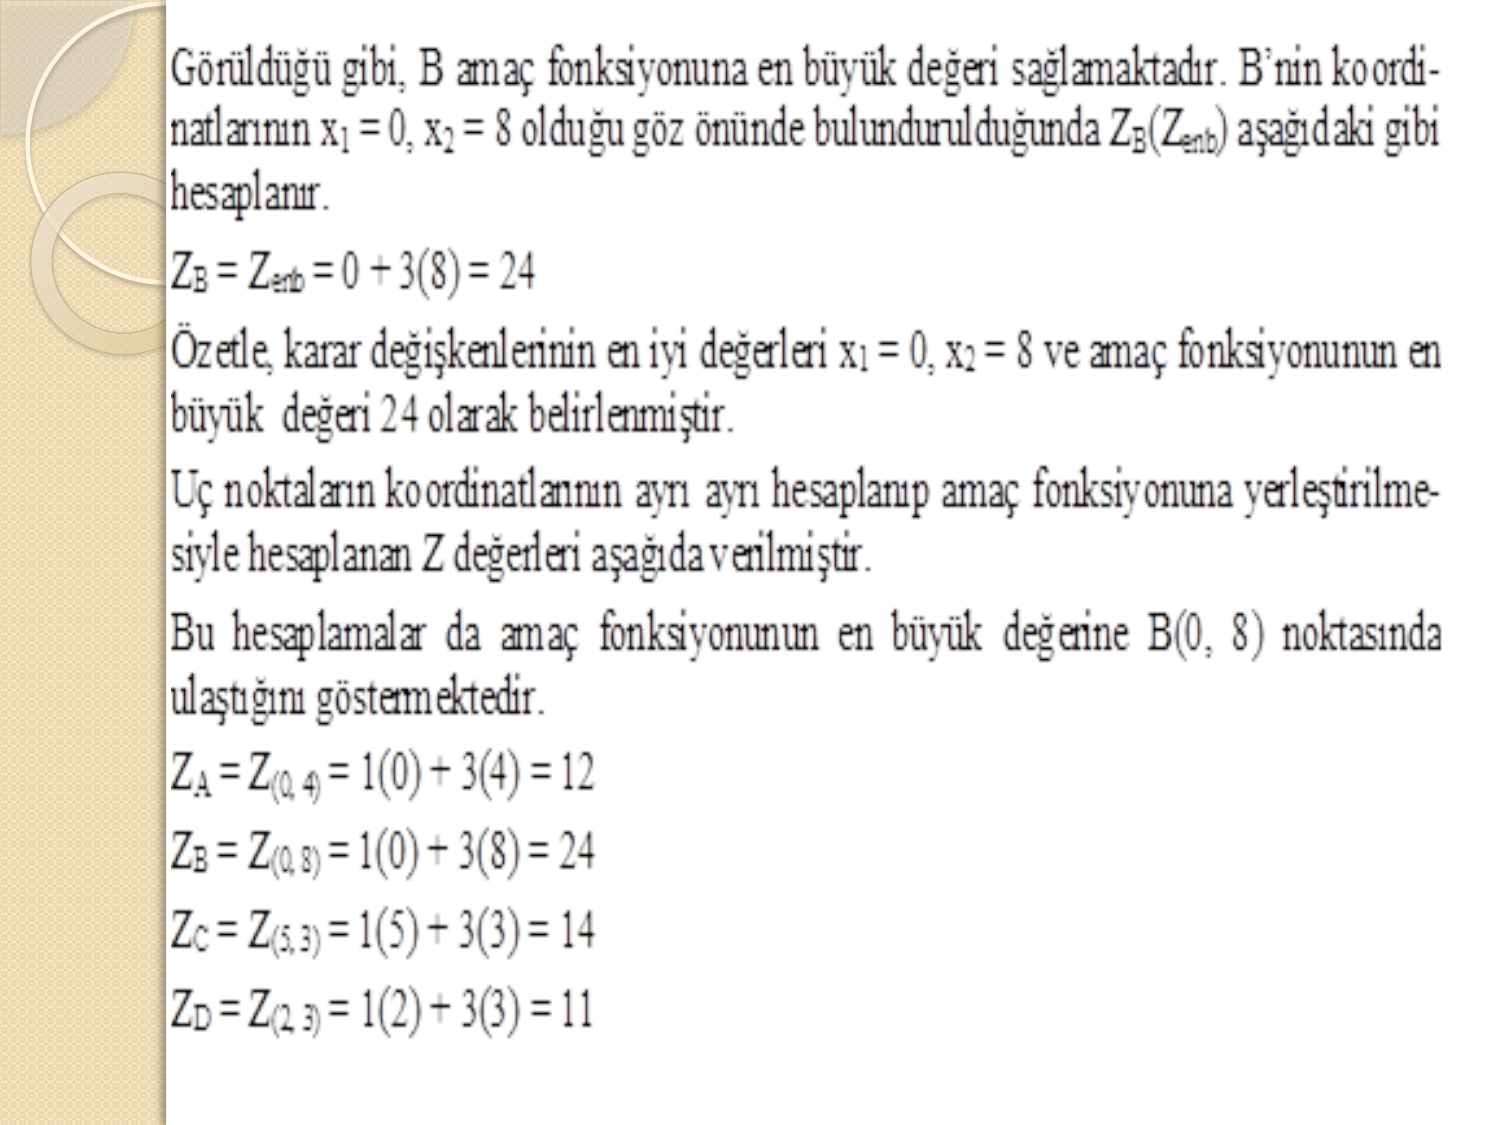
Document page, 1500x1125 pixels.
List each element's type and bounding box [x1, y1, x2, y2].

list [170, 18, 1448, 1047]
